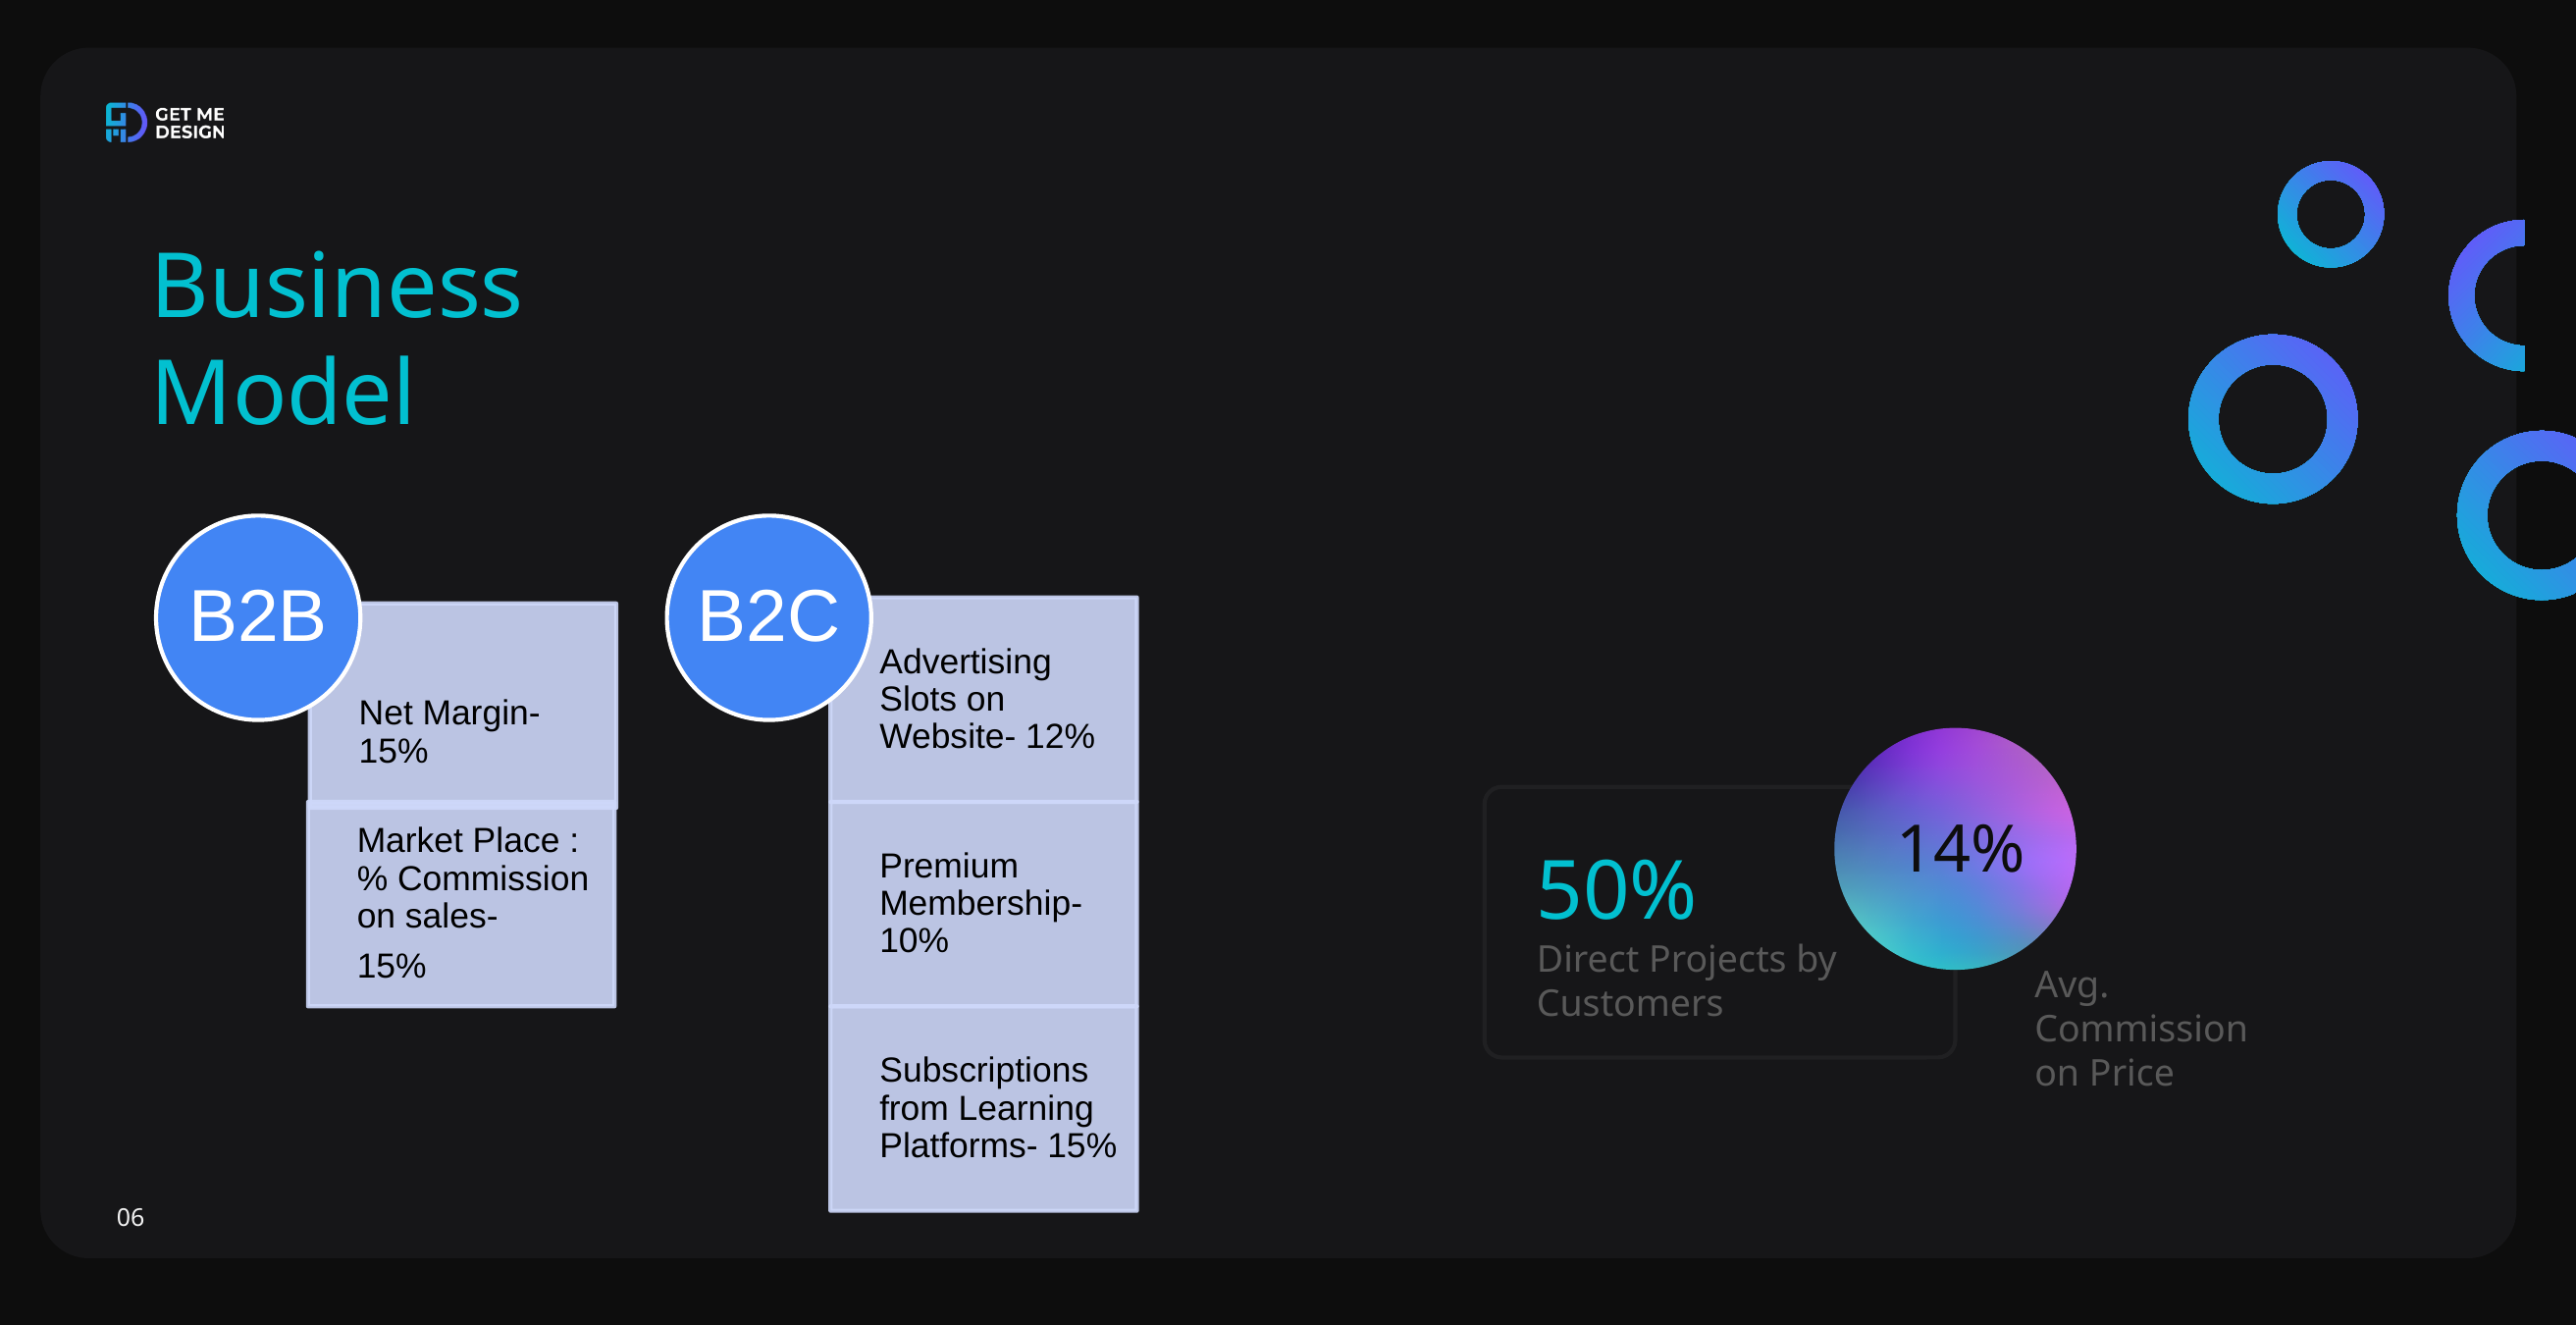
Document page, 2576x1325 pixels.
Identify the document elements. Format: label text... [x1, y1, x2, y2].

text_box [38, 45, 2519, 1261]
picture [100, 102, 224, 142]
text_box [2185, 332, 2360, 506]
text_box [2454, 428, 2576, 603]
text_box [141, 514, 1151, 1212]
text_box [2276, 159, 2387, 270]
text_box Business Model [135, 219, 562, 450]
text_box 06 [102, 1194, 160, 1239]
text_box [1484, 727, 2306, 1058]
text_box [2446, 217, 2527, 374]
